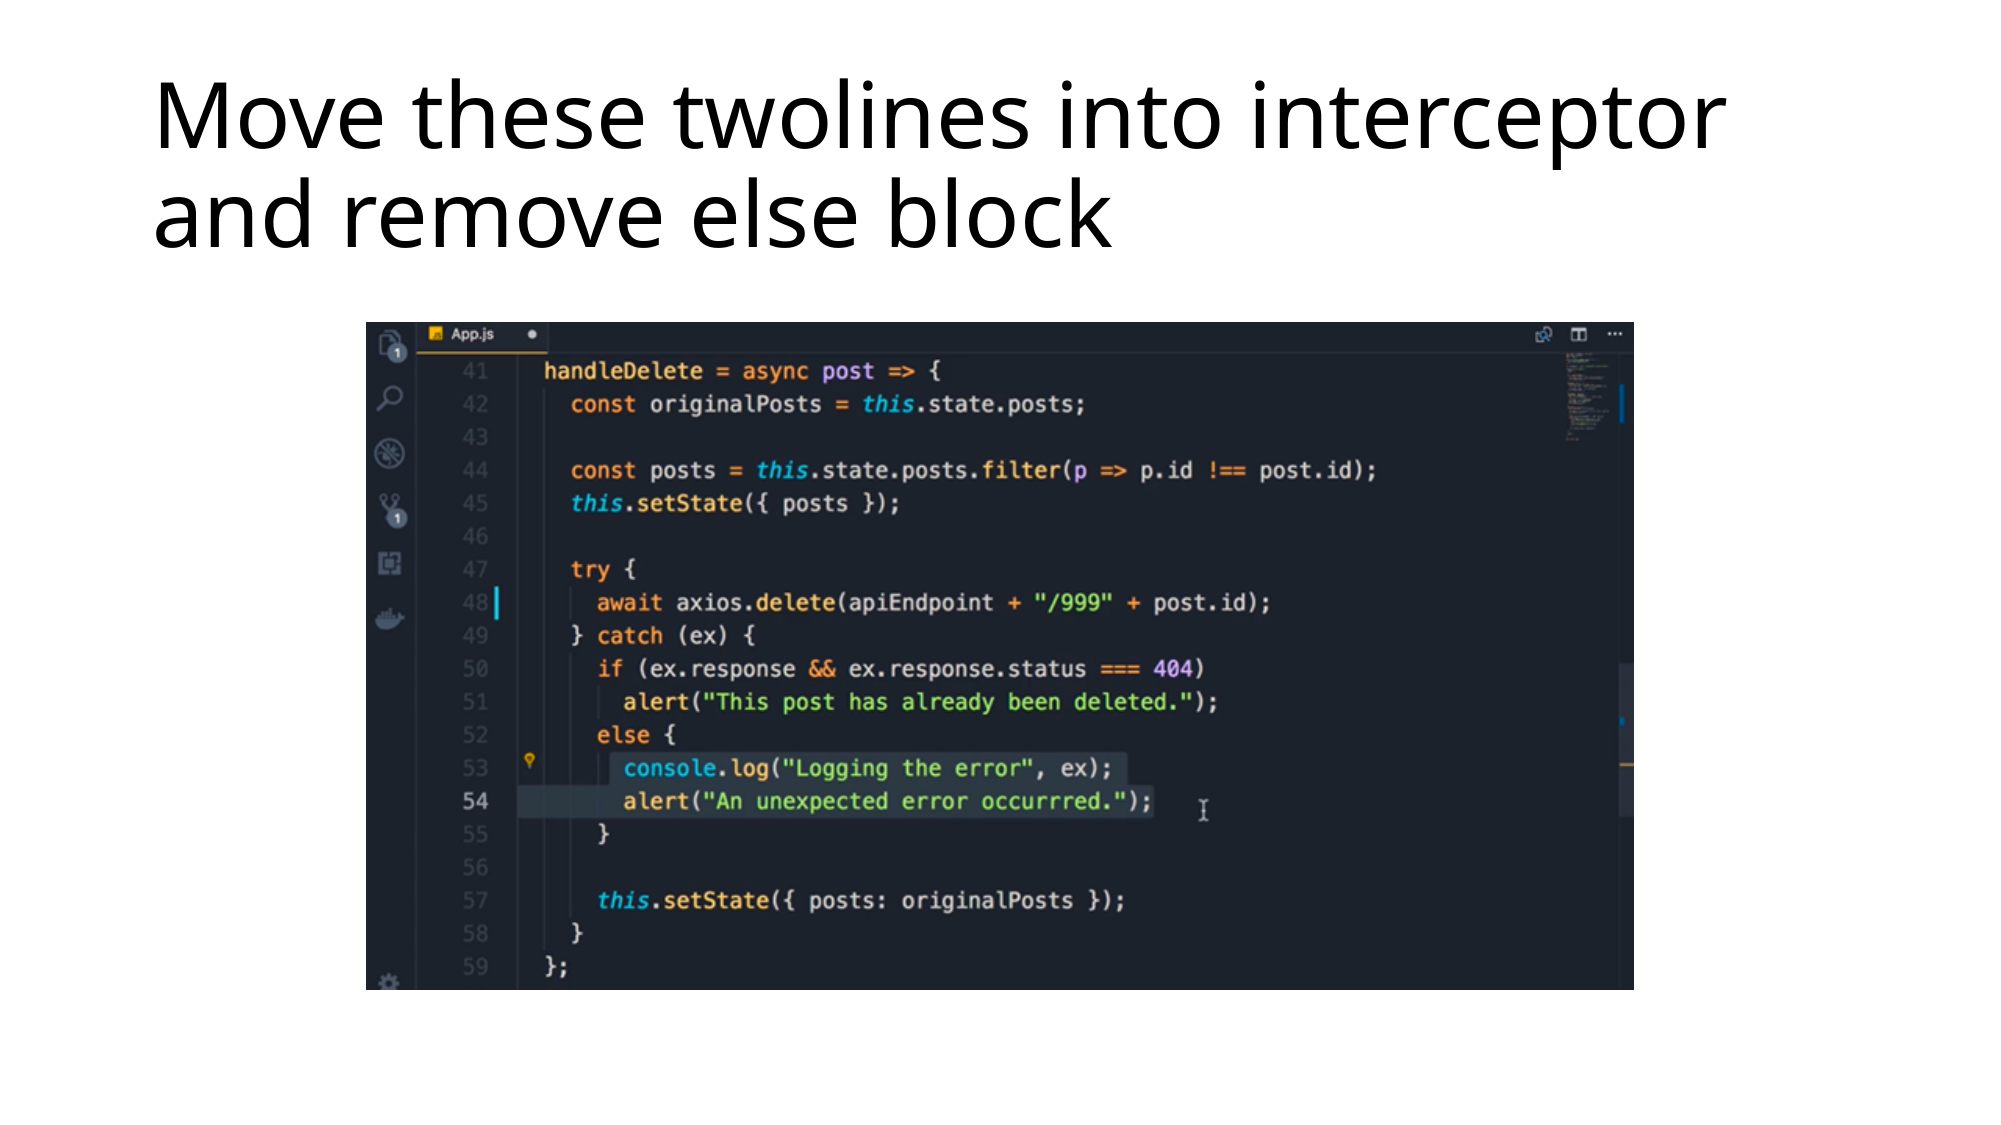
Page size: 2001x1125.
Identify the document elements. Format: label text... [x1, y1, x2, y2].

title Move these twolines into interceptor and remove else block [137, 59, 1863, 278]
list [366, 322, 1634, 990]
